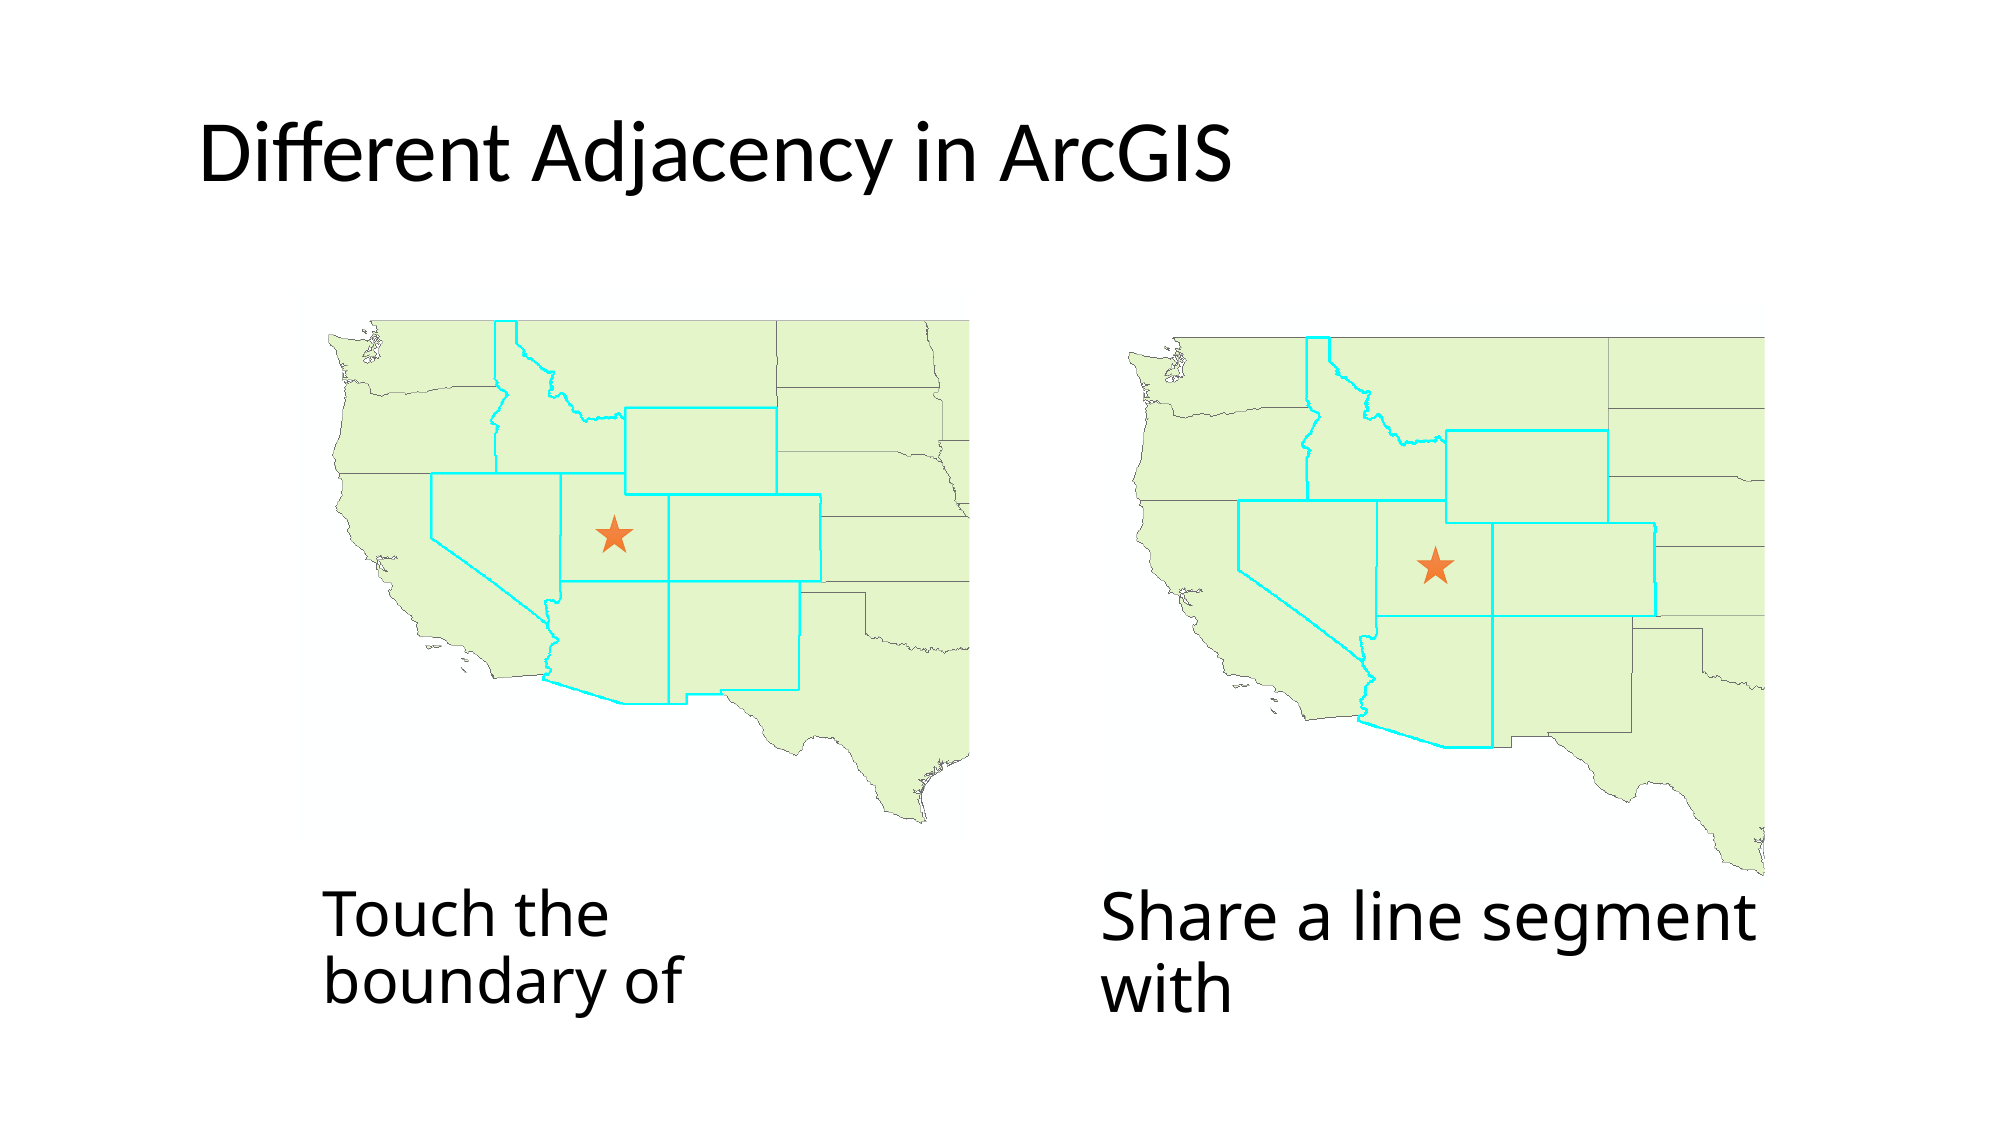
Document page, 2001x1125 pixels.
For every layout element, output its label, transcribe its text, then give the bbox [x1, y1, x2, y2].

picture [295, 290, 970, 840]
picture [1106, 304, 1765, 893]
text_box Touch the boundary of [308, 875, 921, 948]
text_box Share a line segment with [1085, 875, 1836, 1093]
text_box Different Adjacency in ArcGIS [183, 87, 1250, 207]
